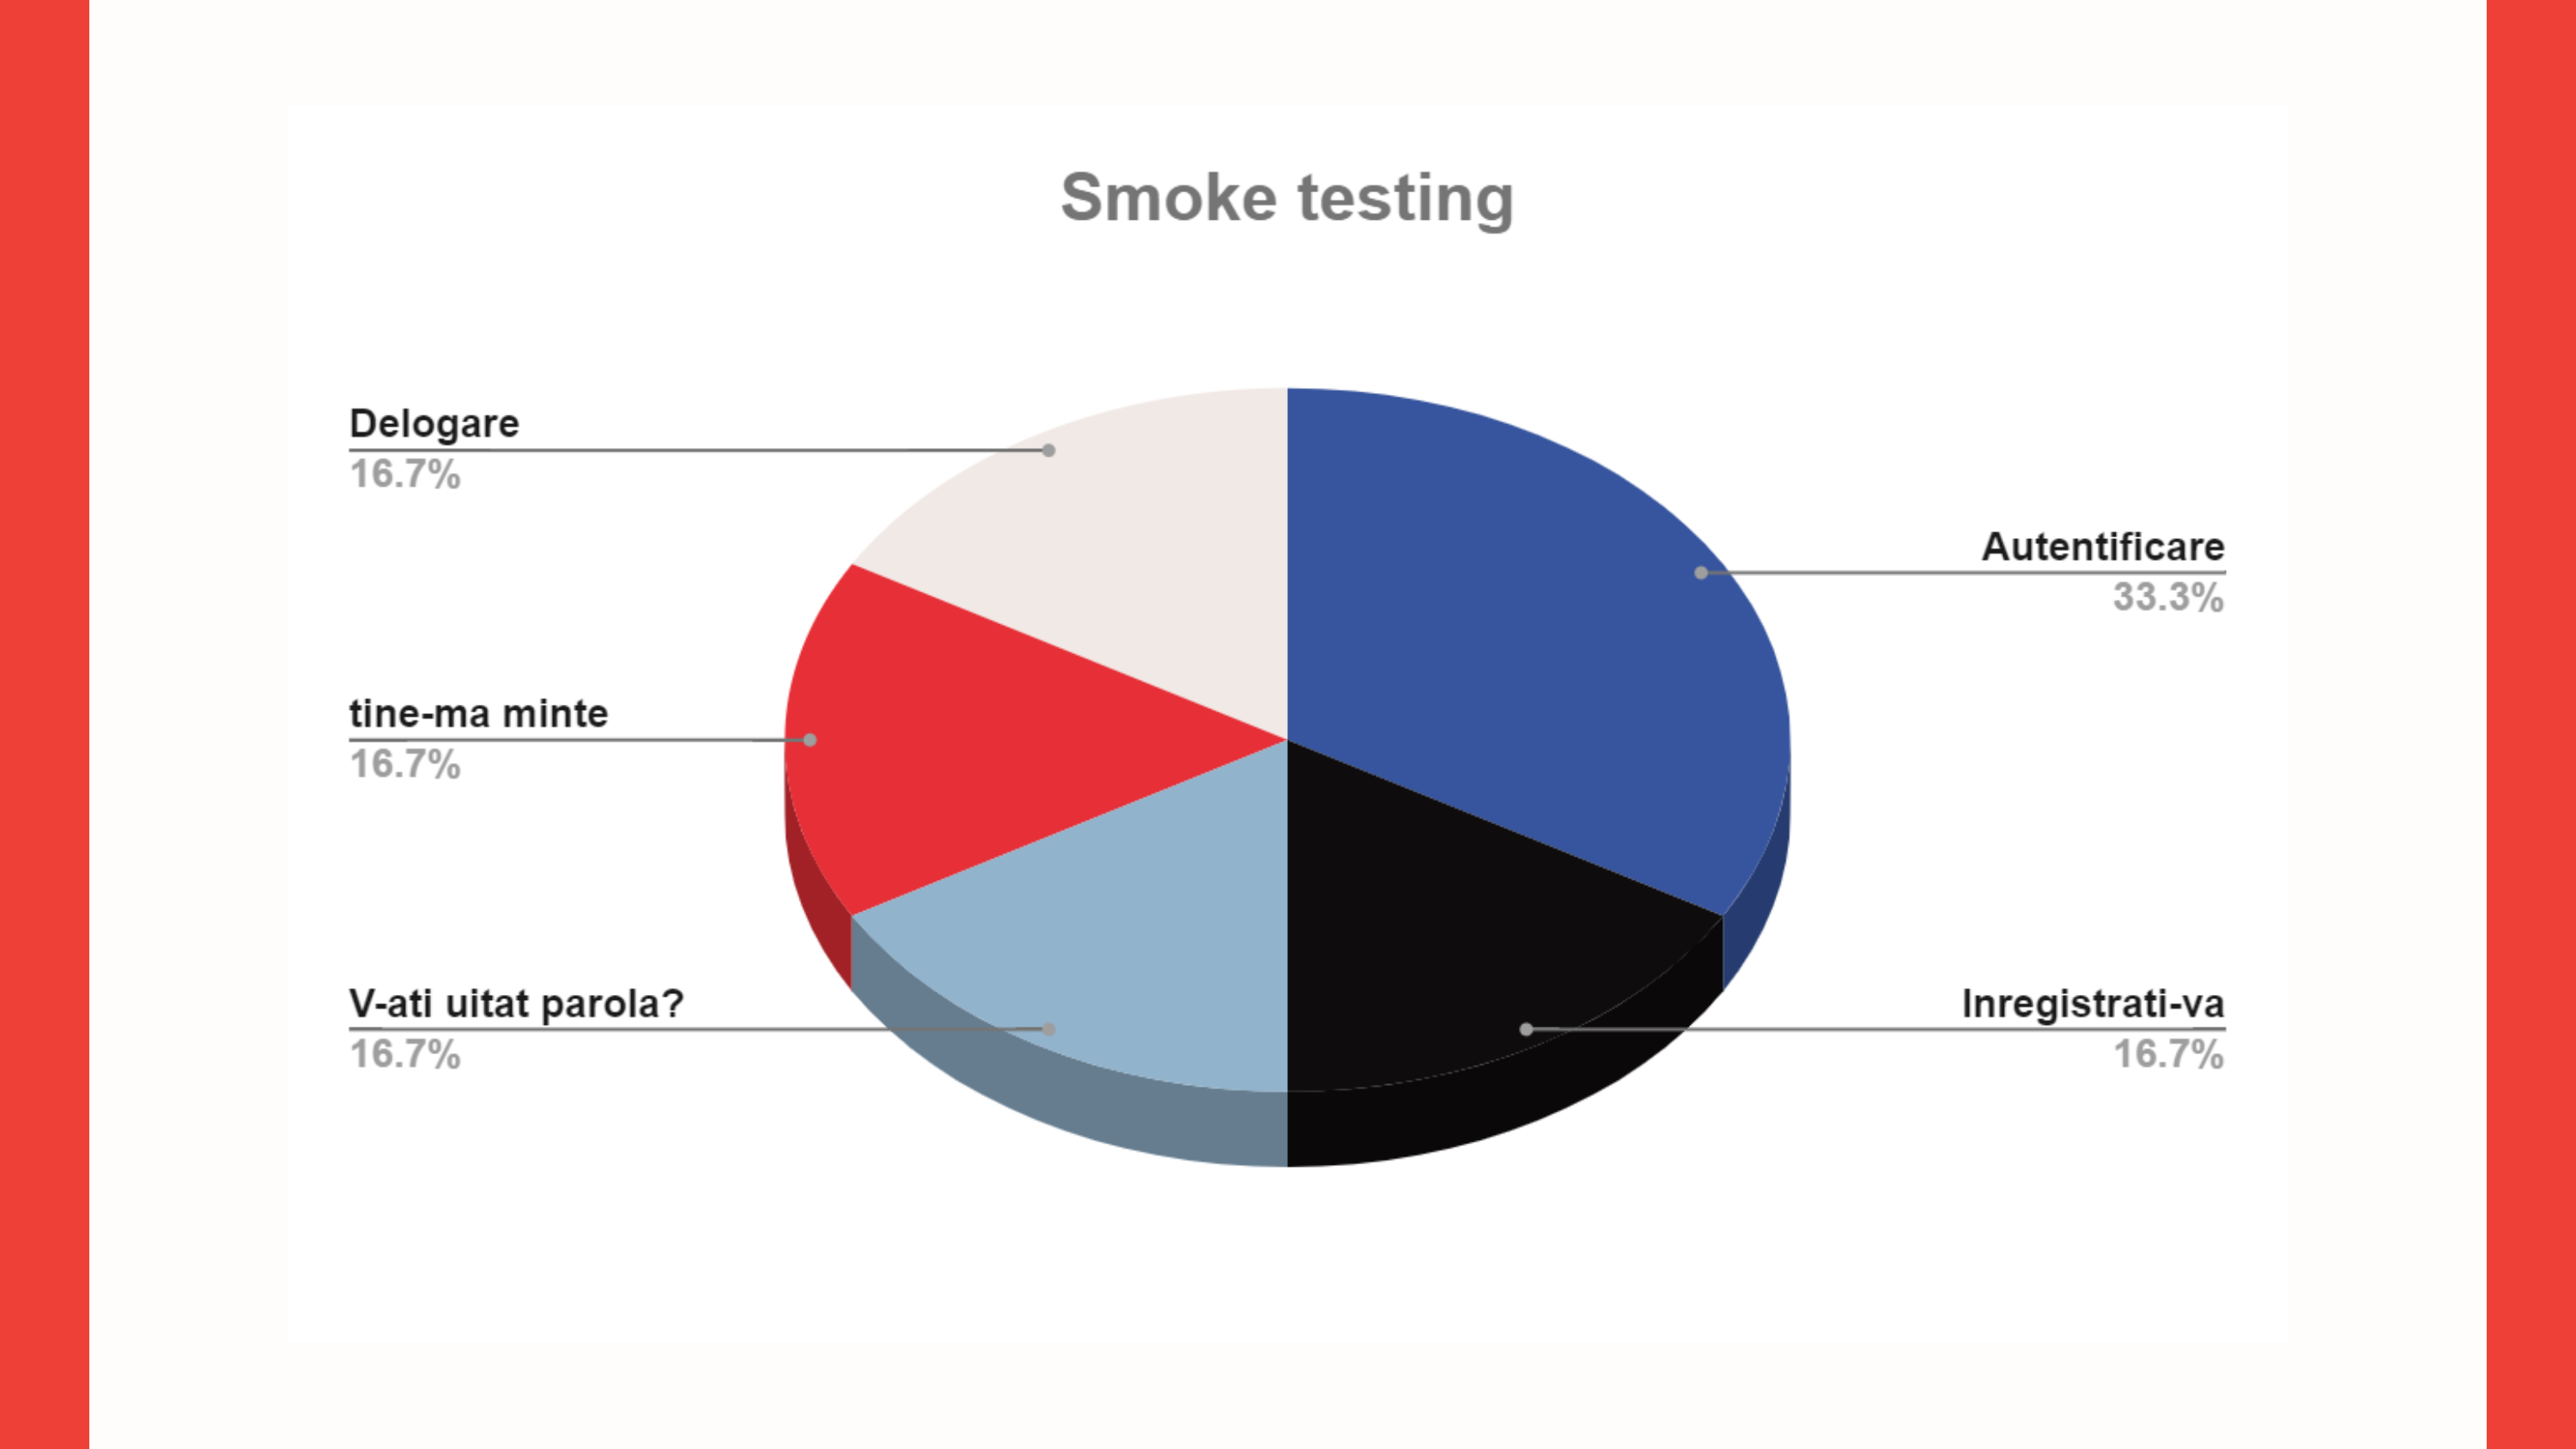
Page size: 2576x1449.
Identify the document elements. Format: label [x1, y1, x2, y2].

text_box [2486, 0, 2576, 1449]
text_box [288, 106, 2288, 1343]
text_box [0, 0, 90, 1449]
